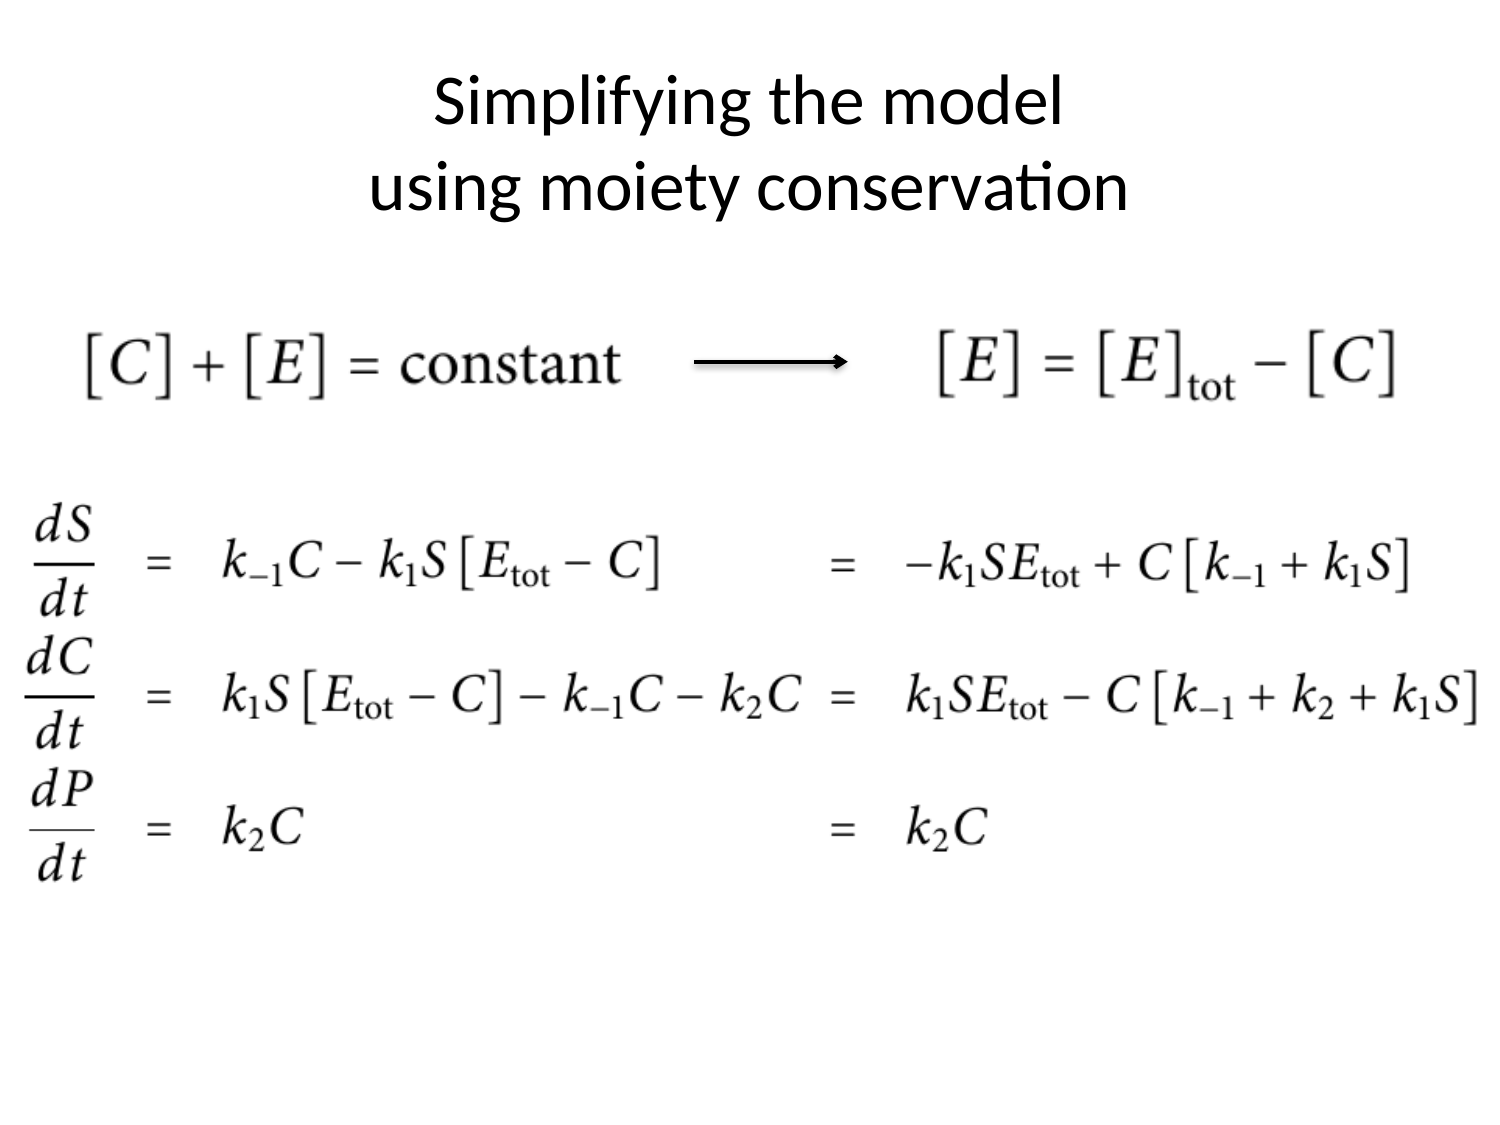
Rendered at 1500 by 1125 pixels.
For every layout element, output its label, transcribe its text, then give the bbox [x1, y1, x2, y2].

picture [74, 323, 632, 406]
picture [17, 493, 1500, 901]
picture [934, 317, 1403, 408]
title Simplifying the model using moiety conservation [75, 45, 1425, 233]
